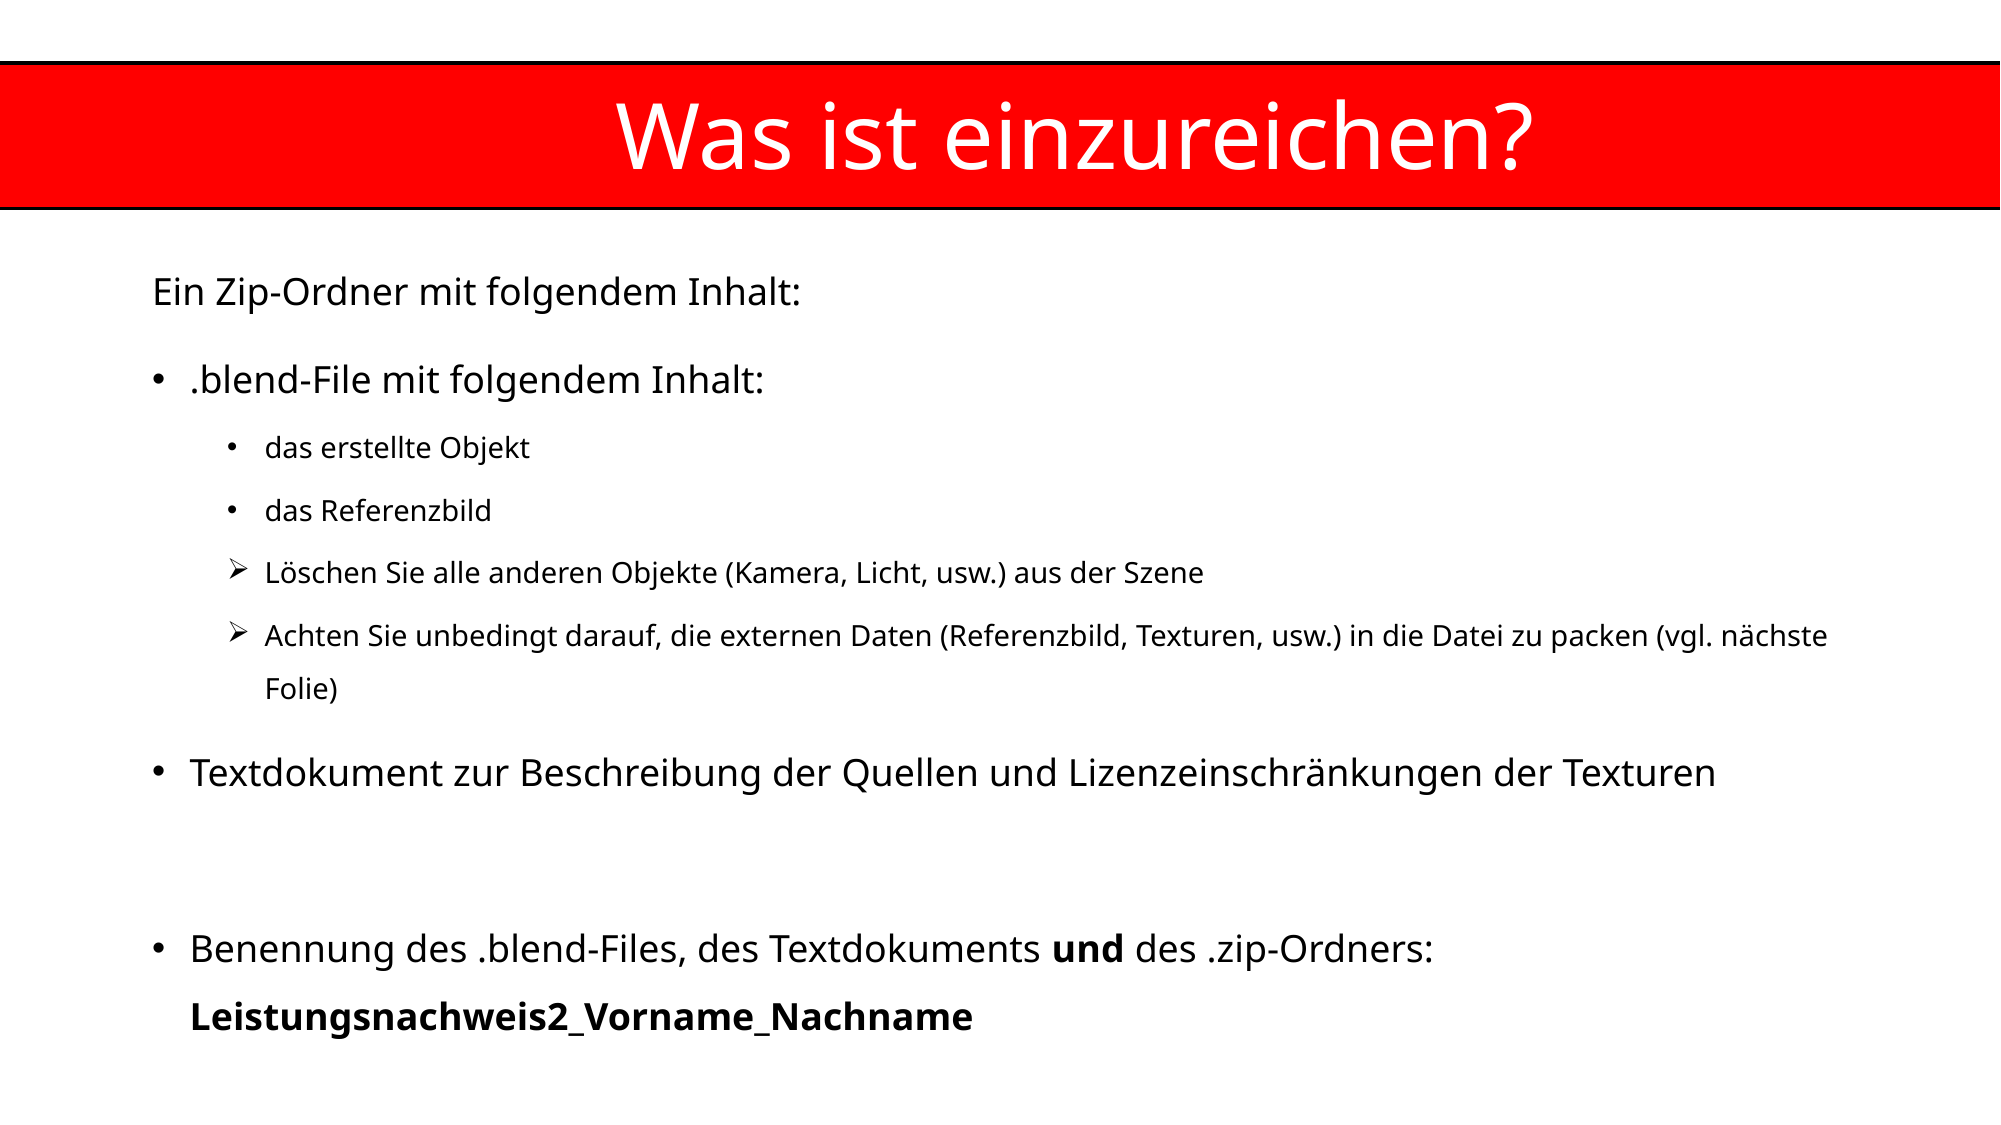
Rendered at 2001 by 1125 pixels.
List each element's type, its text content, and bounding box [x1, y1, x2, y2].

text_box Was ist einzureichen? [0, 63, 2000, 209]
text_box Ein Zip-Ordner mit folgendem Inhalt: .blend-File mit folgendem Inhalt: das erstellte Objekt das Referenzbild Löschen Sie alle anderen Objekte (Kamera, Licht, usw.) aus der Szene Achten Sie unbedingt darauf, die externen Daten (Referenzbild, Texturen, usw.) in die Datei zu packen (vgl. nächste Folie) Textdokument zur Beschreibung der Quellen und Lizenzeinschränkungen der Texturen Benennung des .blend-Files, des Textdokuments und des .zip-Ordners: Leistungsnachweis2_Vorname_Nachname [137, 238, 1863, 1014]
